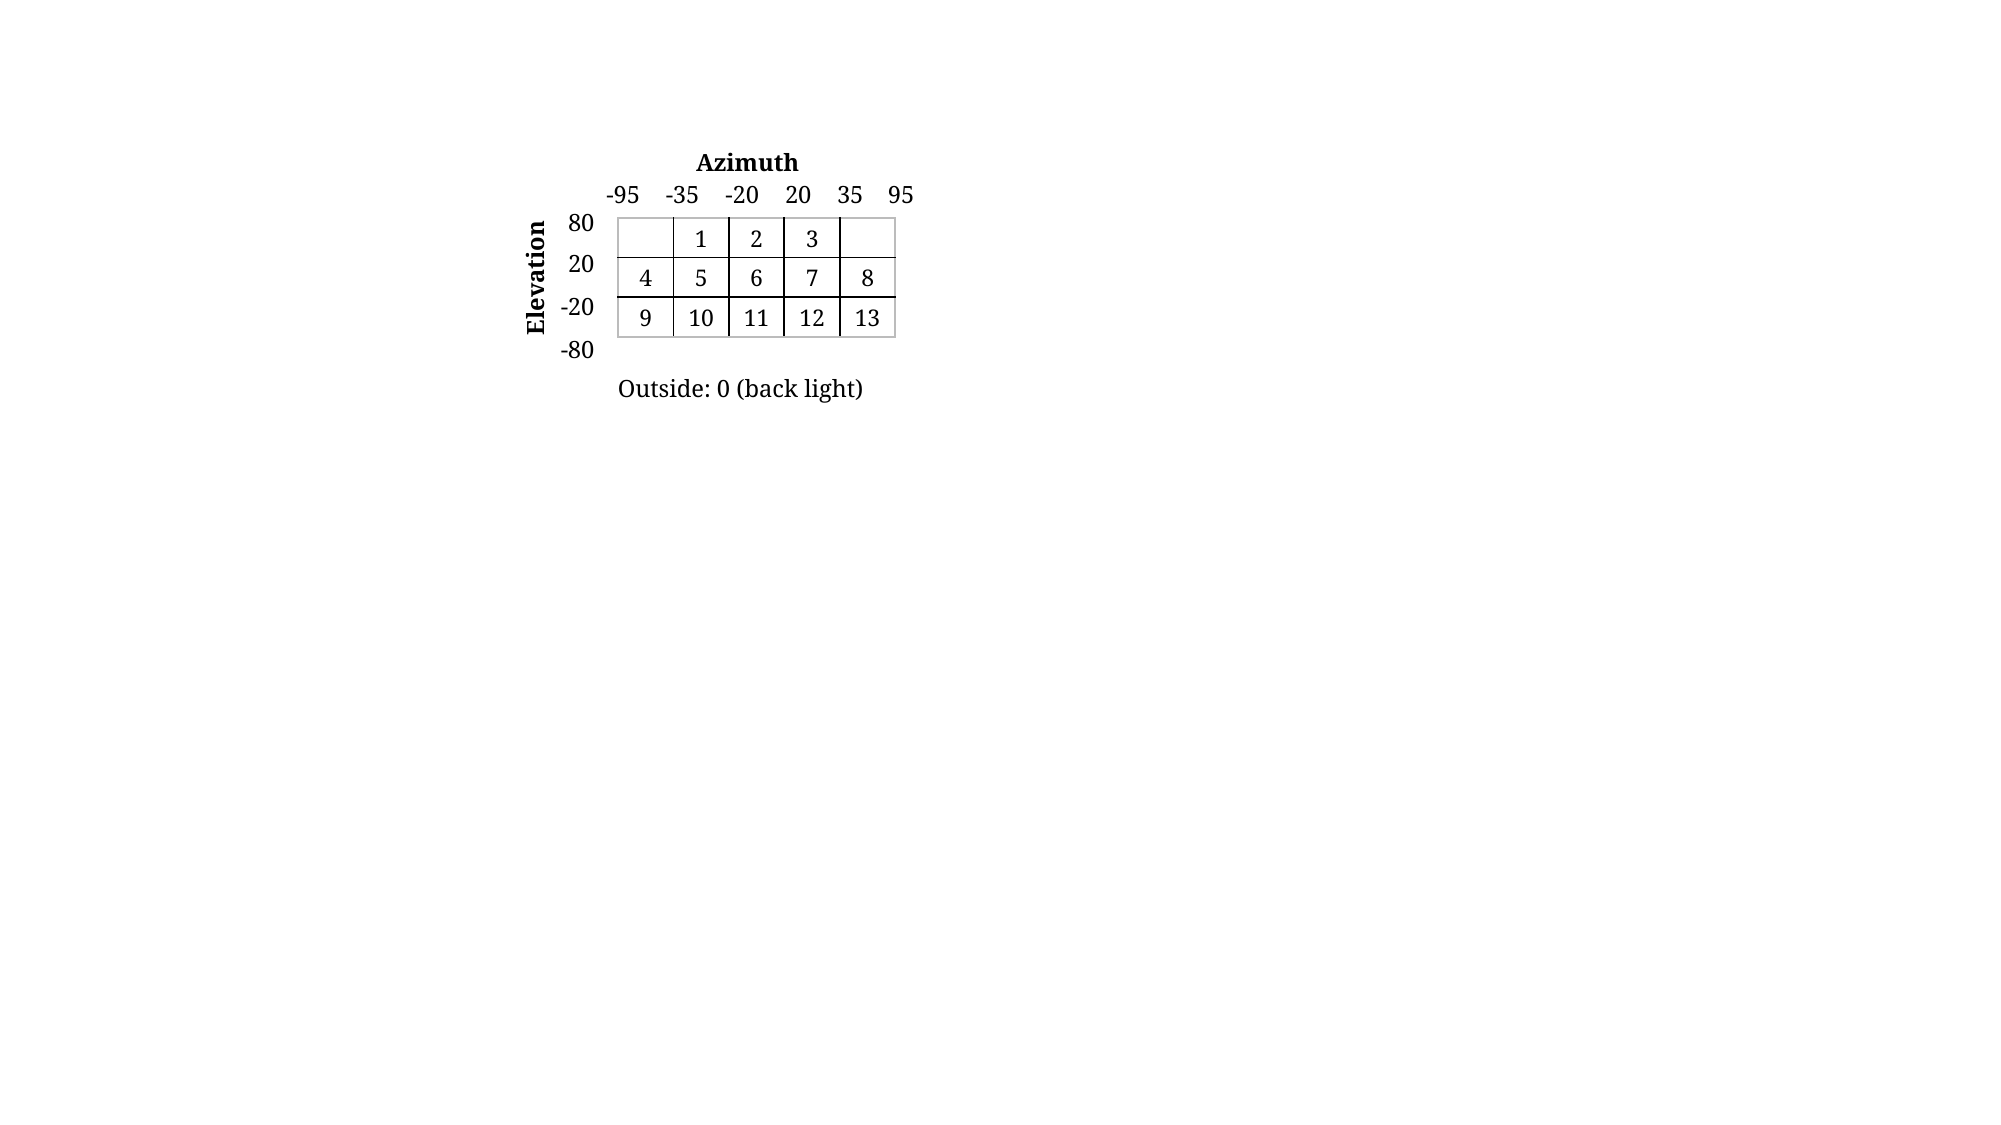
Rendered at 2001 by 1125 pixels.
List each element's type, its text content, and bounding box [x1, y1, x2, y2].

text_box -80 [545, 326, 610, 371]
text_box 95 [873, 172, 930, 216]
text_box -35 [651, 172, 710, 216]
text_box -20 [710, 184, 770, 216]
table_cell 8 [841, 258, 894, 296]
table_cell 7 [785, 258, 839, 296]
table_cell 12 [785, 298, 839, 336]
text_box 20 [770, 172, 822, 216]
table_header [619, 219, 673, 257]
table_cell 5 [674, 258, 728, 296]
table_cell 4 [619, 258, 673, 296]
table_cell 13 [841, 298, 894, 336]
text_box 80 [553, 200, 610, 241]
table_header 2 [730, 219, 783, 257]
text_box -95 [591, 172, 651, 216]
text_box 20 [557, 241, 610, 284]
table_header [841, 219, 894, 257]
text_box Azimuth [681, 140, 814, 184]
text_box 35 [822, 172, 873, 216]
table_header 3 [785, 219, 839, 257]
text_box Elevation [513, 206, 557, 350]
table_header 1 [674, 219, 728, 257]
text_box Outside: 0 (back light) [603, 366, 879, 410]
table_cell 6 [730, 258, 783, 296]
table_cell 9 [619, 298, 673, 336]
table_cell 10 [674, 298, 728, 336]
text_box -20 [557, 284, 610, 326]
table_cell 11 [730, 298, 783, 336]
